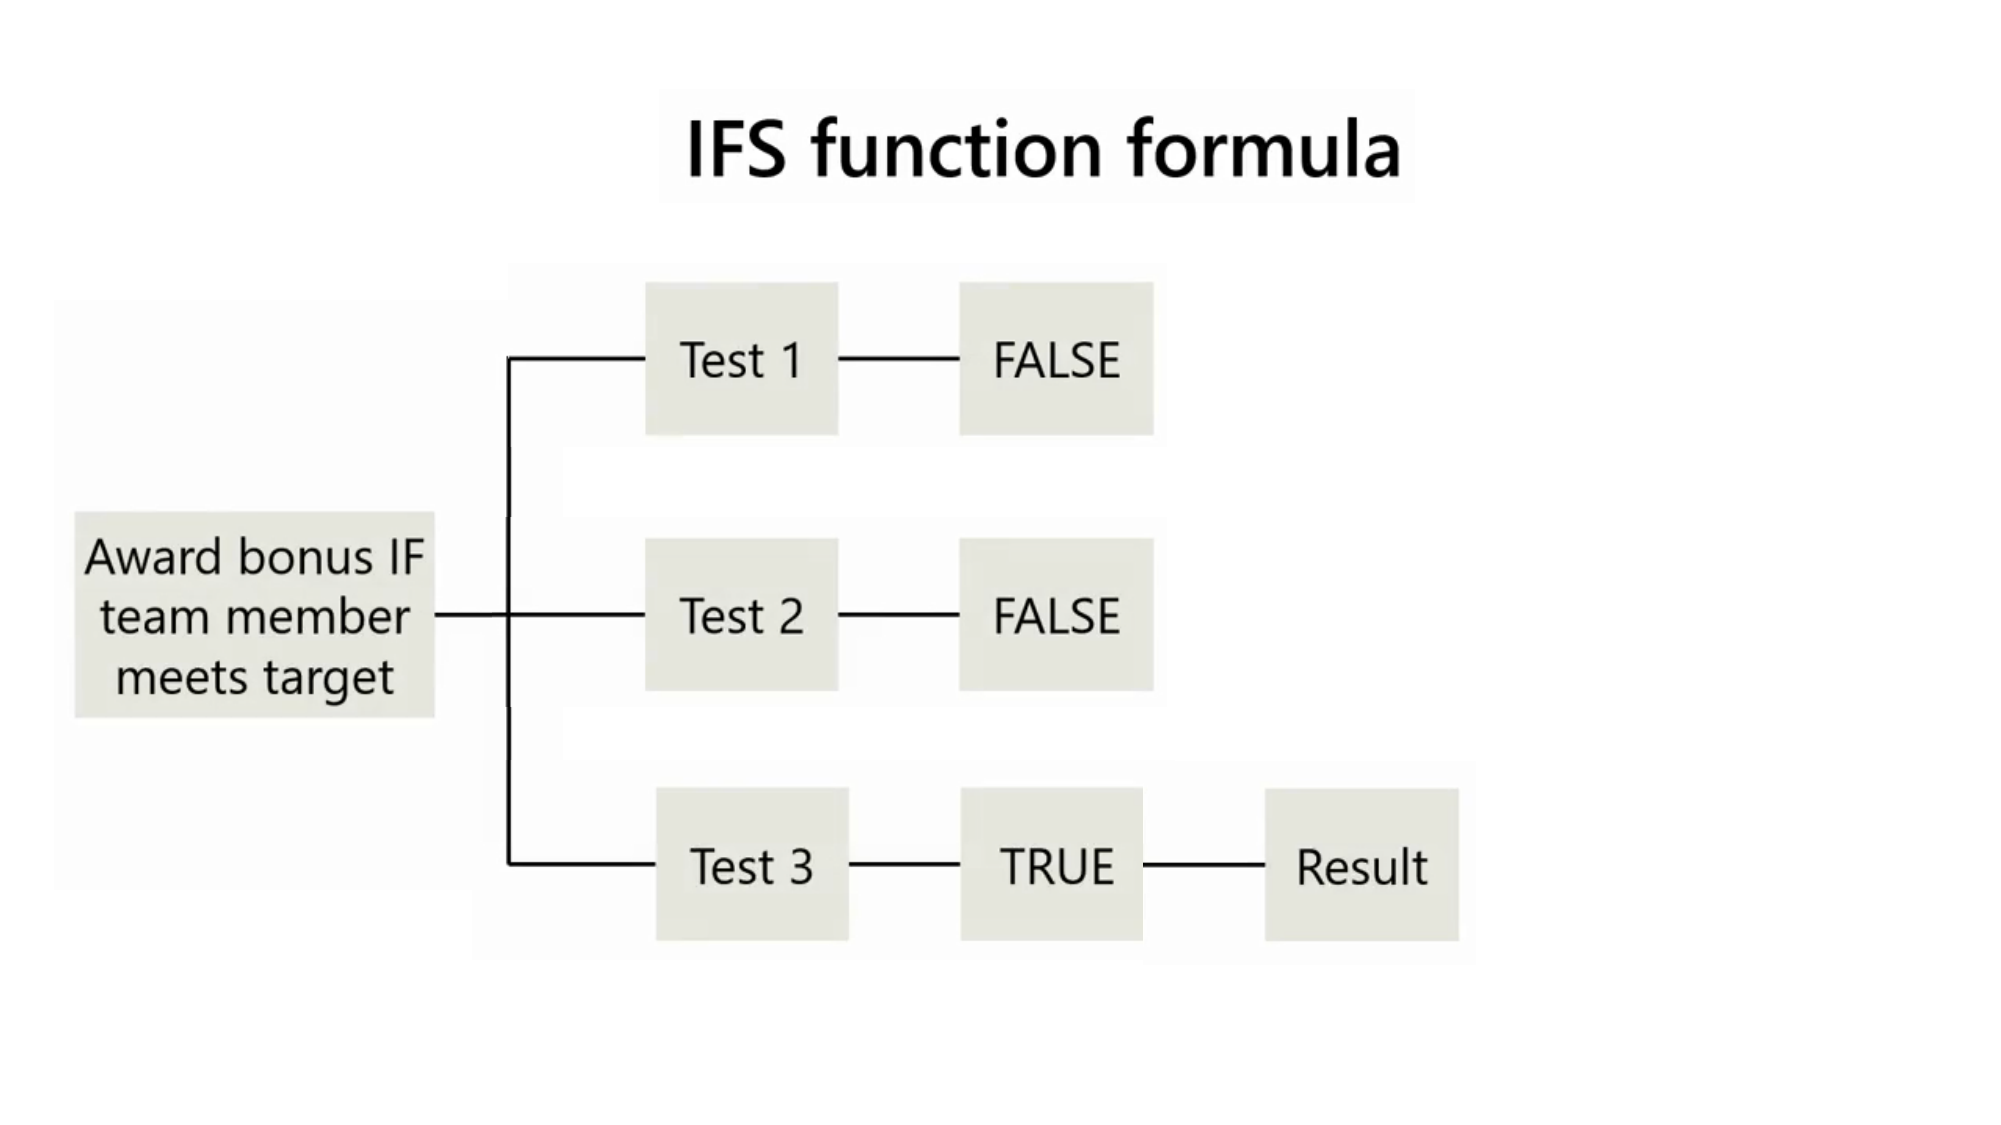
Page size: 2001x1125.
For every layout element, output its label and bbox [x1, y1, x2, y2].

picture [659, 89, 1415, 203]
picture [54, 263, 1476, 965]
